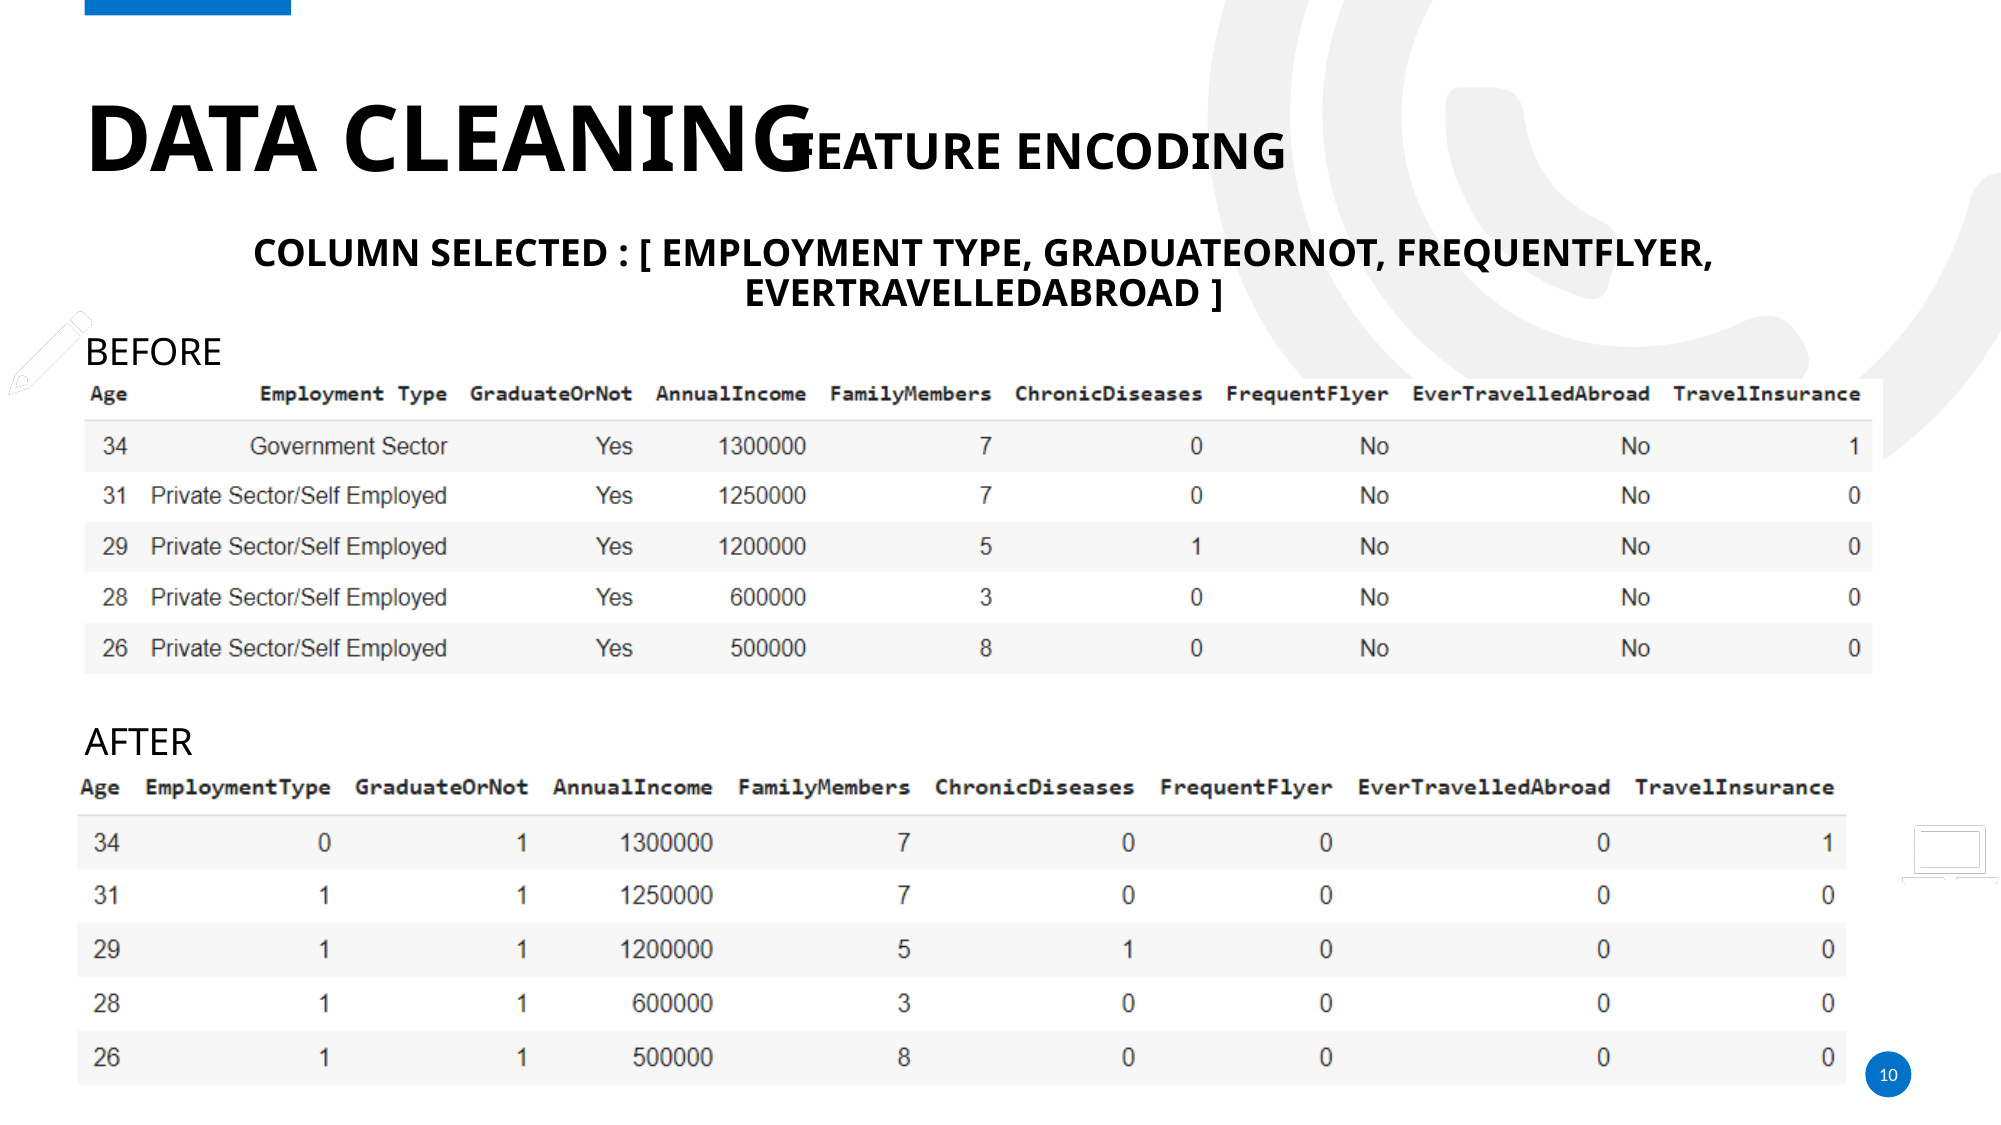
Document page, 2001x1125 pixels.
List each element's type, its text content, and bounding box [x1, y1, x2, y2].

slide_number 10 [1865, 1059, 1913, 1090]
text_box After [84, 677, 291, 770]
text_box Column selected : [ Employment Type, GraduateOrNot, FrequentFlyer, EverTravelledAbroad ] [136, 233, 1832, 315]
text_box Before [84, 283, 291, 379]
title Data Cleaning [84, 40, 1914, 192]
text_box Feature Encoding [788, 82, 1423, 223]
picture [1900, 804, 2000, 905]
picture [77, 770, 1865, 1105]
picture [0, 303, 1884, 677]
